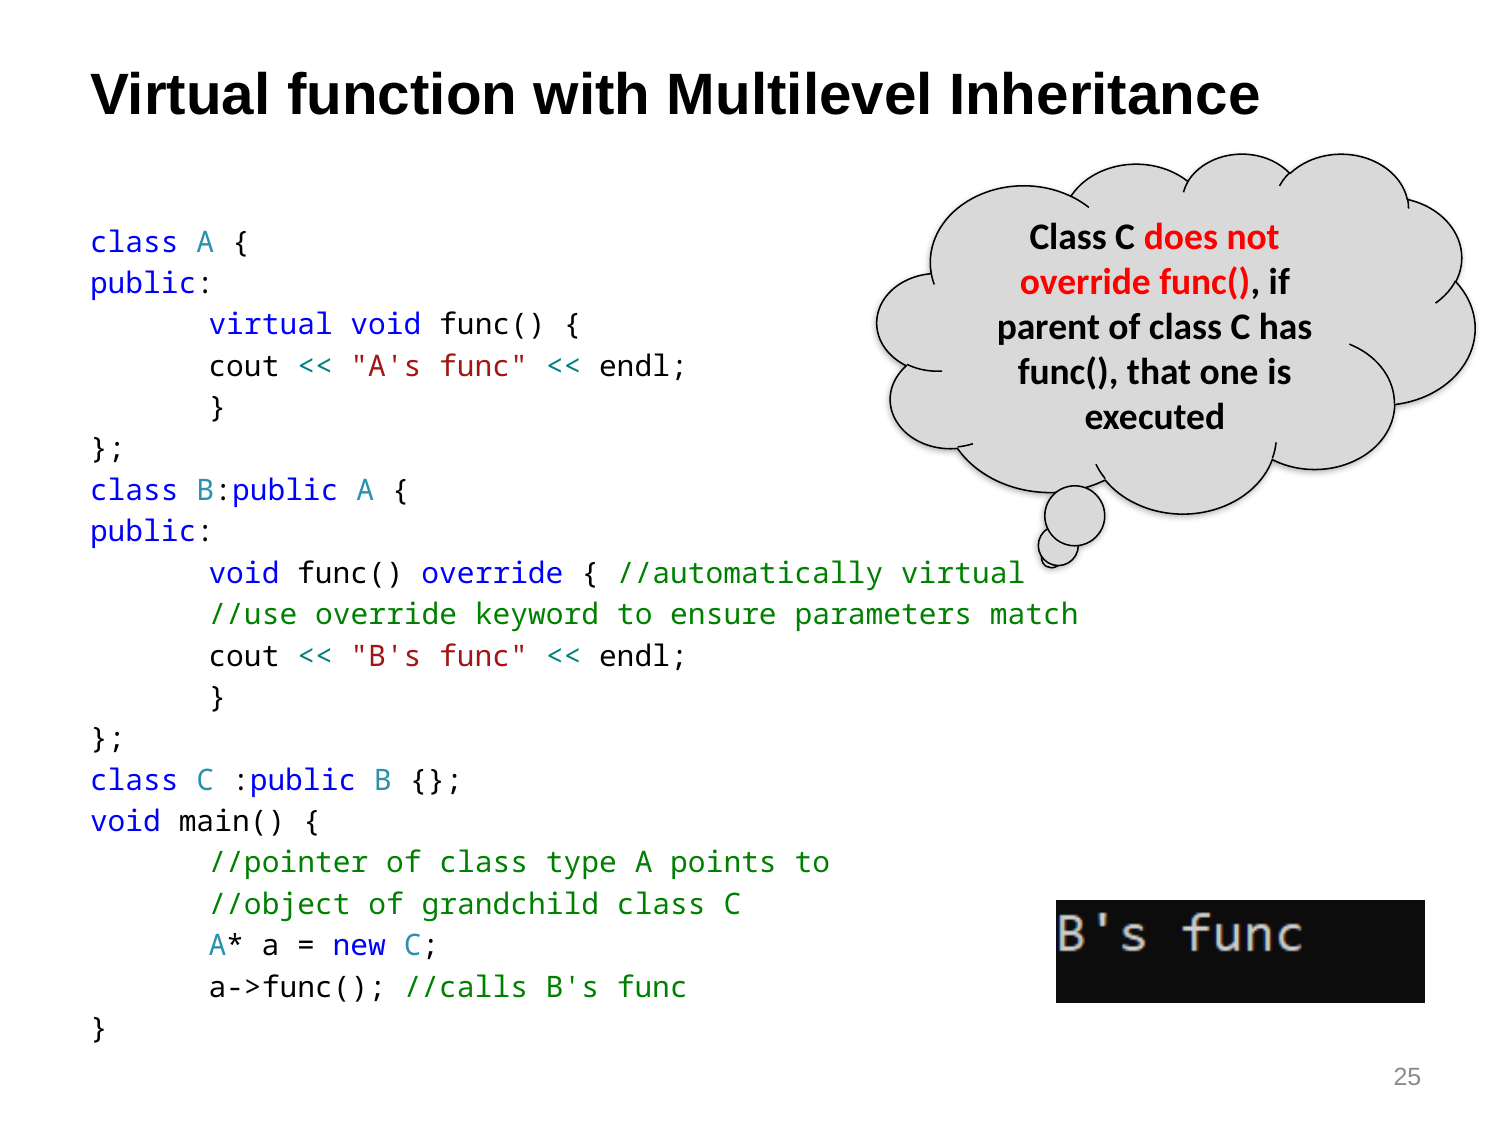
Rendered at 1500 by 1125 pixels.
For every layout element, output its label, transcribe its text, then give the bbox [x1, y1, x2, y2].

slide_number 25 [1316, 1053, 1437, 1106]
list class A { public: virtual void func() { cout << "A's func" << endl; } }; class B:public A { public: void func() override { //automatically virtual //use override keyword to ensure parameters match cout << "B's func" << endl; } }; class C :public B {}; void main() { //pointer of class type A points to //object of grandchild class C A* a = new C; a->func(); //calls B's func } [75, 214, 1437, 1053]
title Virtual function with Multilevel Inheritance [75, 23, 1425, 160]
text_box Class C does not override func(), if parent of class C has func(), that one is executed [875, 153, 1476, 569]
picture [1056, 900, 1425, 1004]
